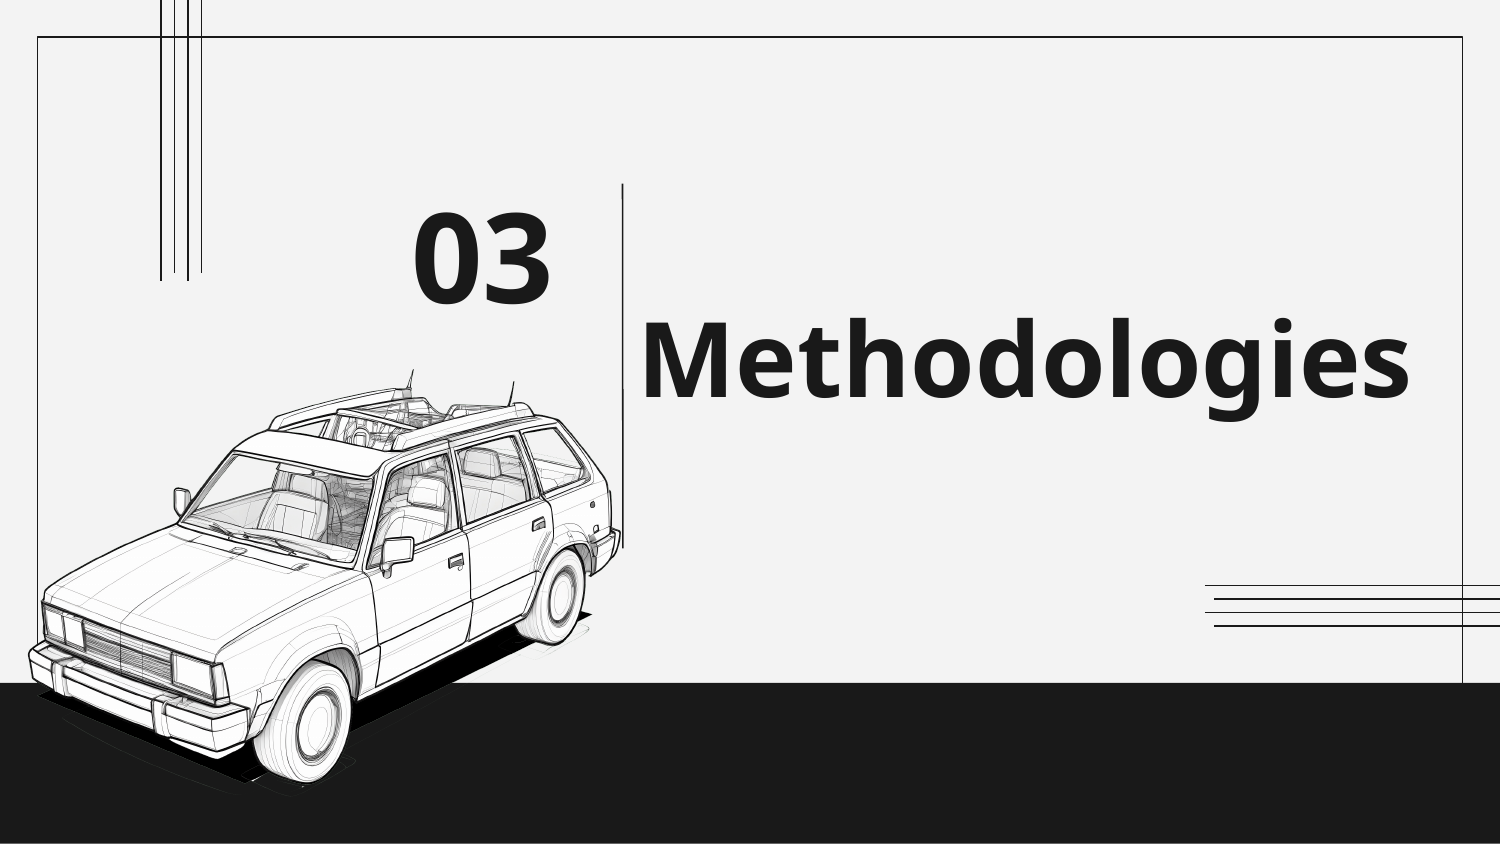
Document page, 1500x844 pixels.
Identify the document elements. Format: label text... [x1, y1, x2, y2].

picture [21, 363, 635, 808]
title Methodologies [622, 158, 1500, 434]
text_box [1204, 585, 1500, 627]
title 03 [312, 184, 570, 323]
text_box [33, 112, 330, 154]
